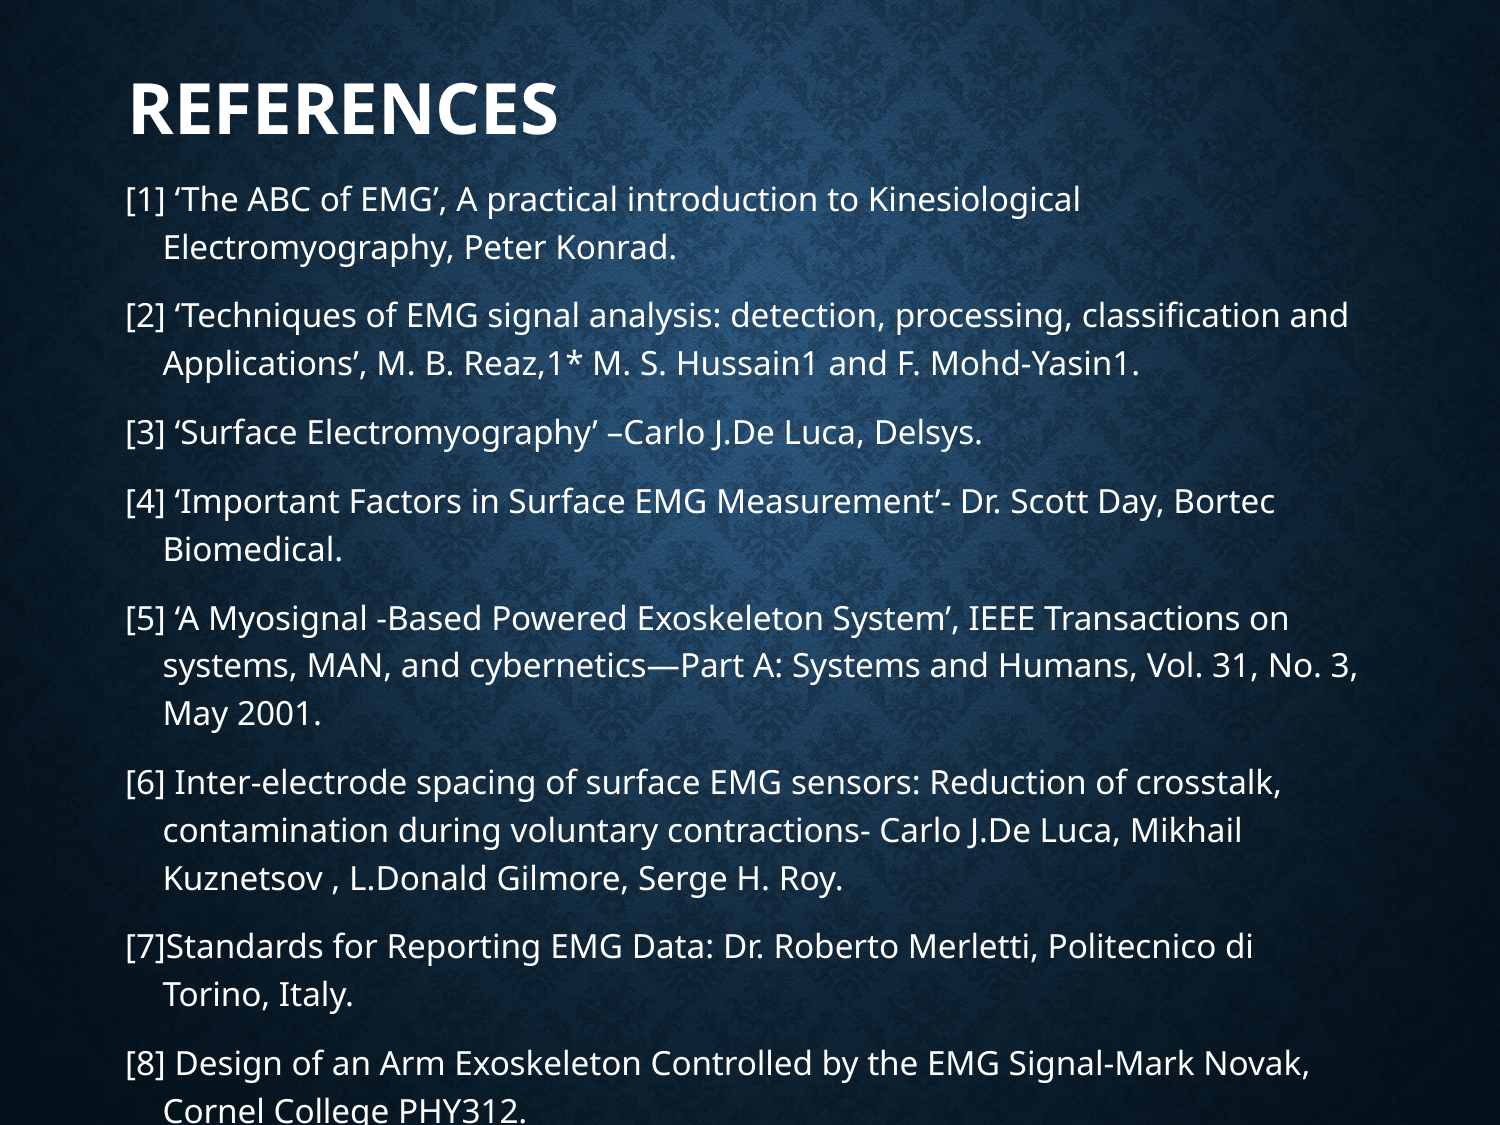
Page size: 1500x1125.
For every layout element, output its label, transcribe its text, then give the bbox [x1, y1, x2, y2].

list [1] ‘The ABC of EMG’, A practical introduction to Kinesiological Electromyography, Peter Konrad. [2] ‘Techniques of EMG signal analysis: detection, processing, classification and Applications’, M. B. Reaz,1* M. S. Hussain1 and F. Mohd-Yasin1. [3] ‘Surface Electromyography’ –Carlo J.De Luca, Delsys. [4] ‘Important Factors in Surface EMG Measurement’- Dr. Scott Day, Bortec Biomedical. [5] ‘A Myosignal -Based Powered Exoskeleton System’, IEEE Transactions on systems, MAN, and cybernetics—Part A: Systems and Humans, Vol. 31, No. 3, May 2001. [6] Inter-electrode spacing of surface EMG sensors: Reduction of crosstalk, contamination during voluntary contractions- Carlo J.De Luca, Mikhail Kuznetsov , L.Donald Gilmore, Serge H. Roy. [7]Standards for Reporting EMG Data: Dr. Roberto Merletti, Politecnico di Torino, Italy. [8] Design of an Arm Exoskeleton Controlled by the EMG Signal-Mark Novak, Cornel College PHY312. [9] Application of Surface Electromyographic Signals to Control Exoskeleton Robots -R. A.R. C. Gopura and Kazuo Kiguchi. [110, 162, 1384, 1025]
title REFERENCES [112, 61, 1387, 163]
